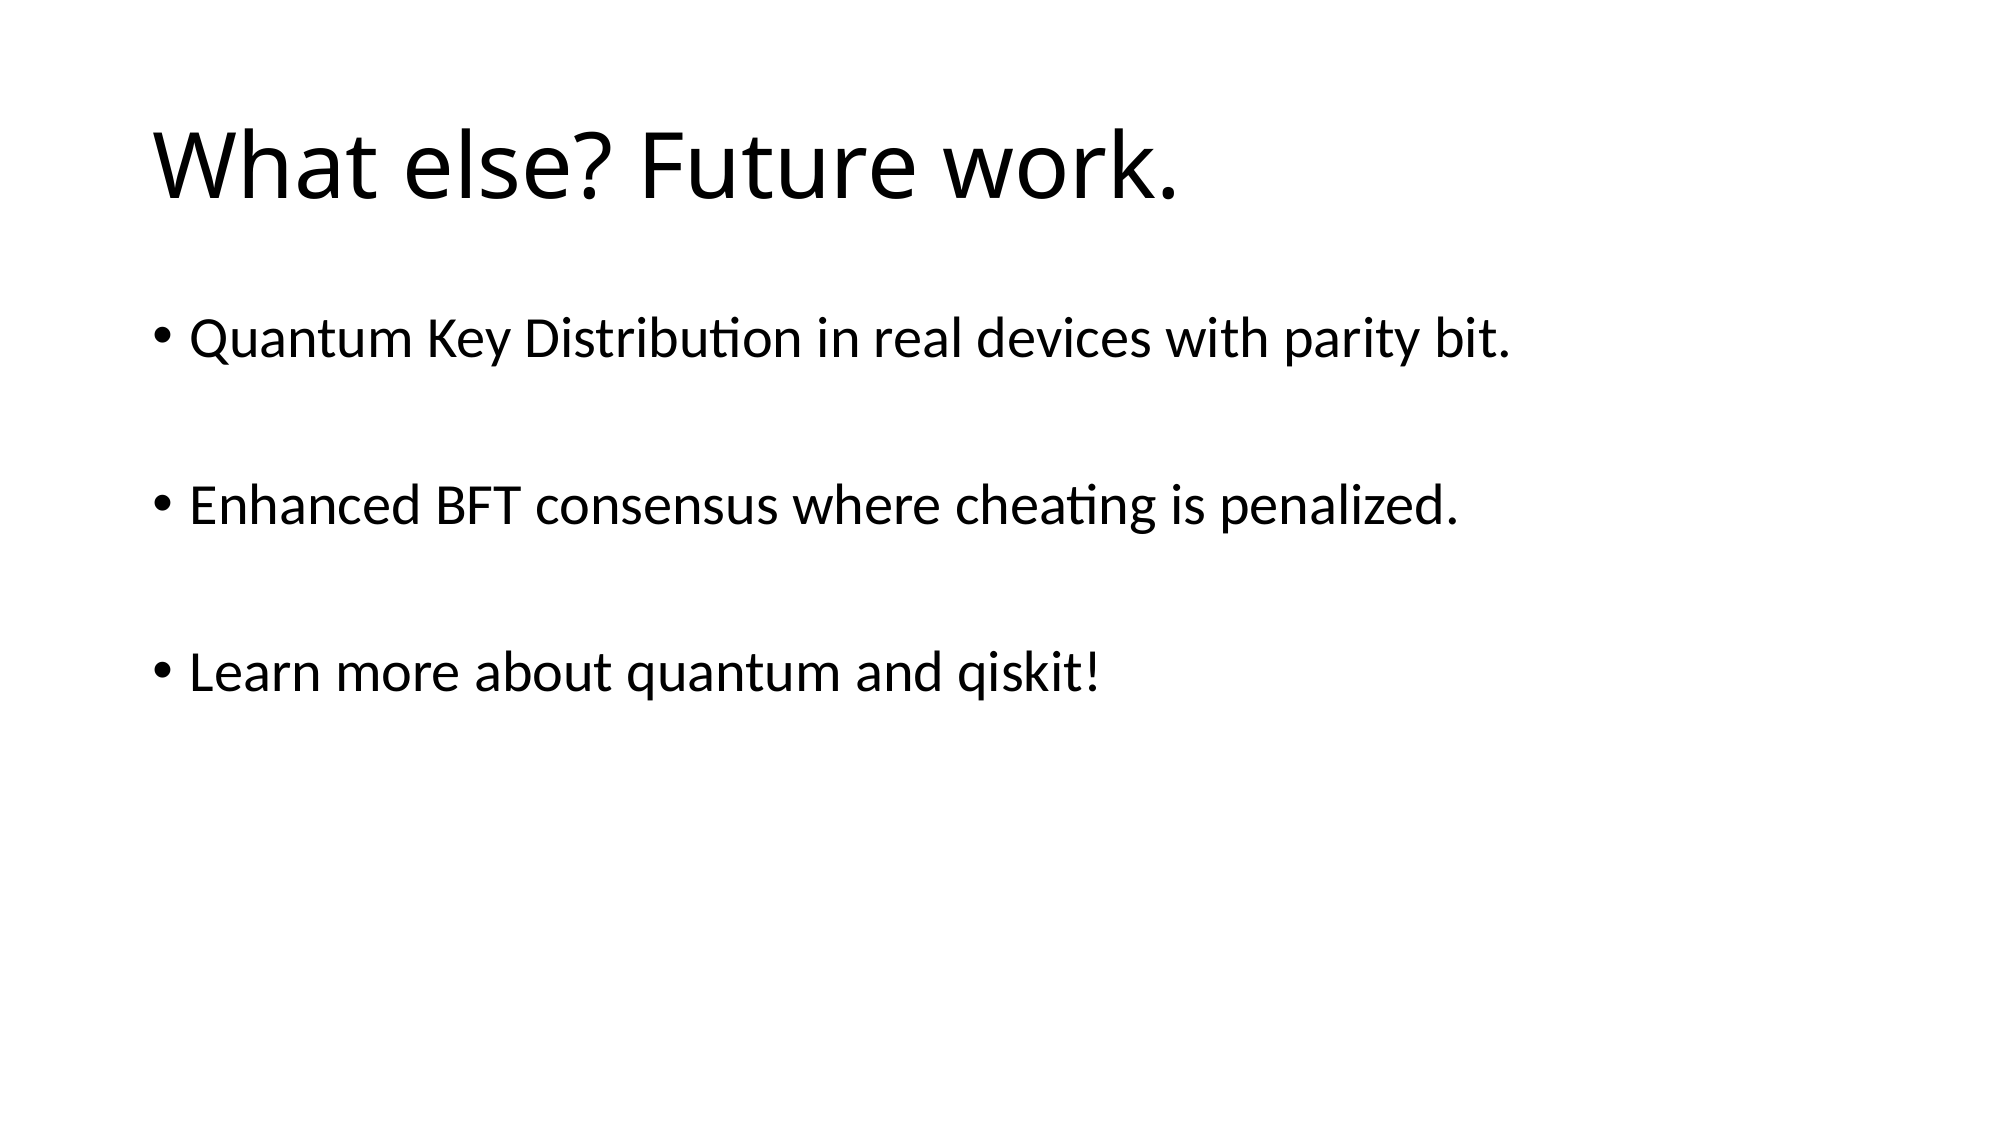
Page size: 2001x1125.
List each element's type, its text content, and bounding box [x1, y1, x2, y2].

list Quantum Key Distribution in real devices with parity bit. Enhanced BFT consensus where cheating is penalized. Learn more about quantum and qiskit! [137, 299, 1863, 1014]
title What else? Future work. [137, 59, 1863, 278]
